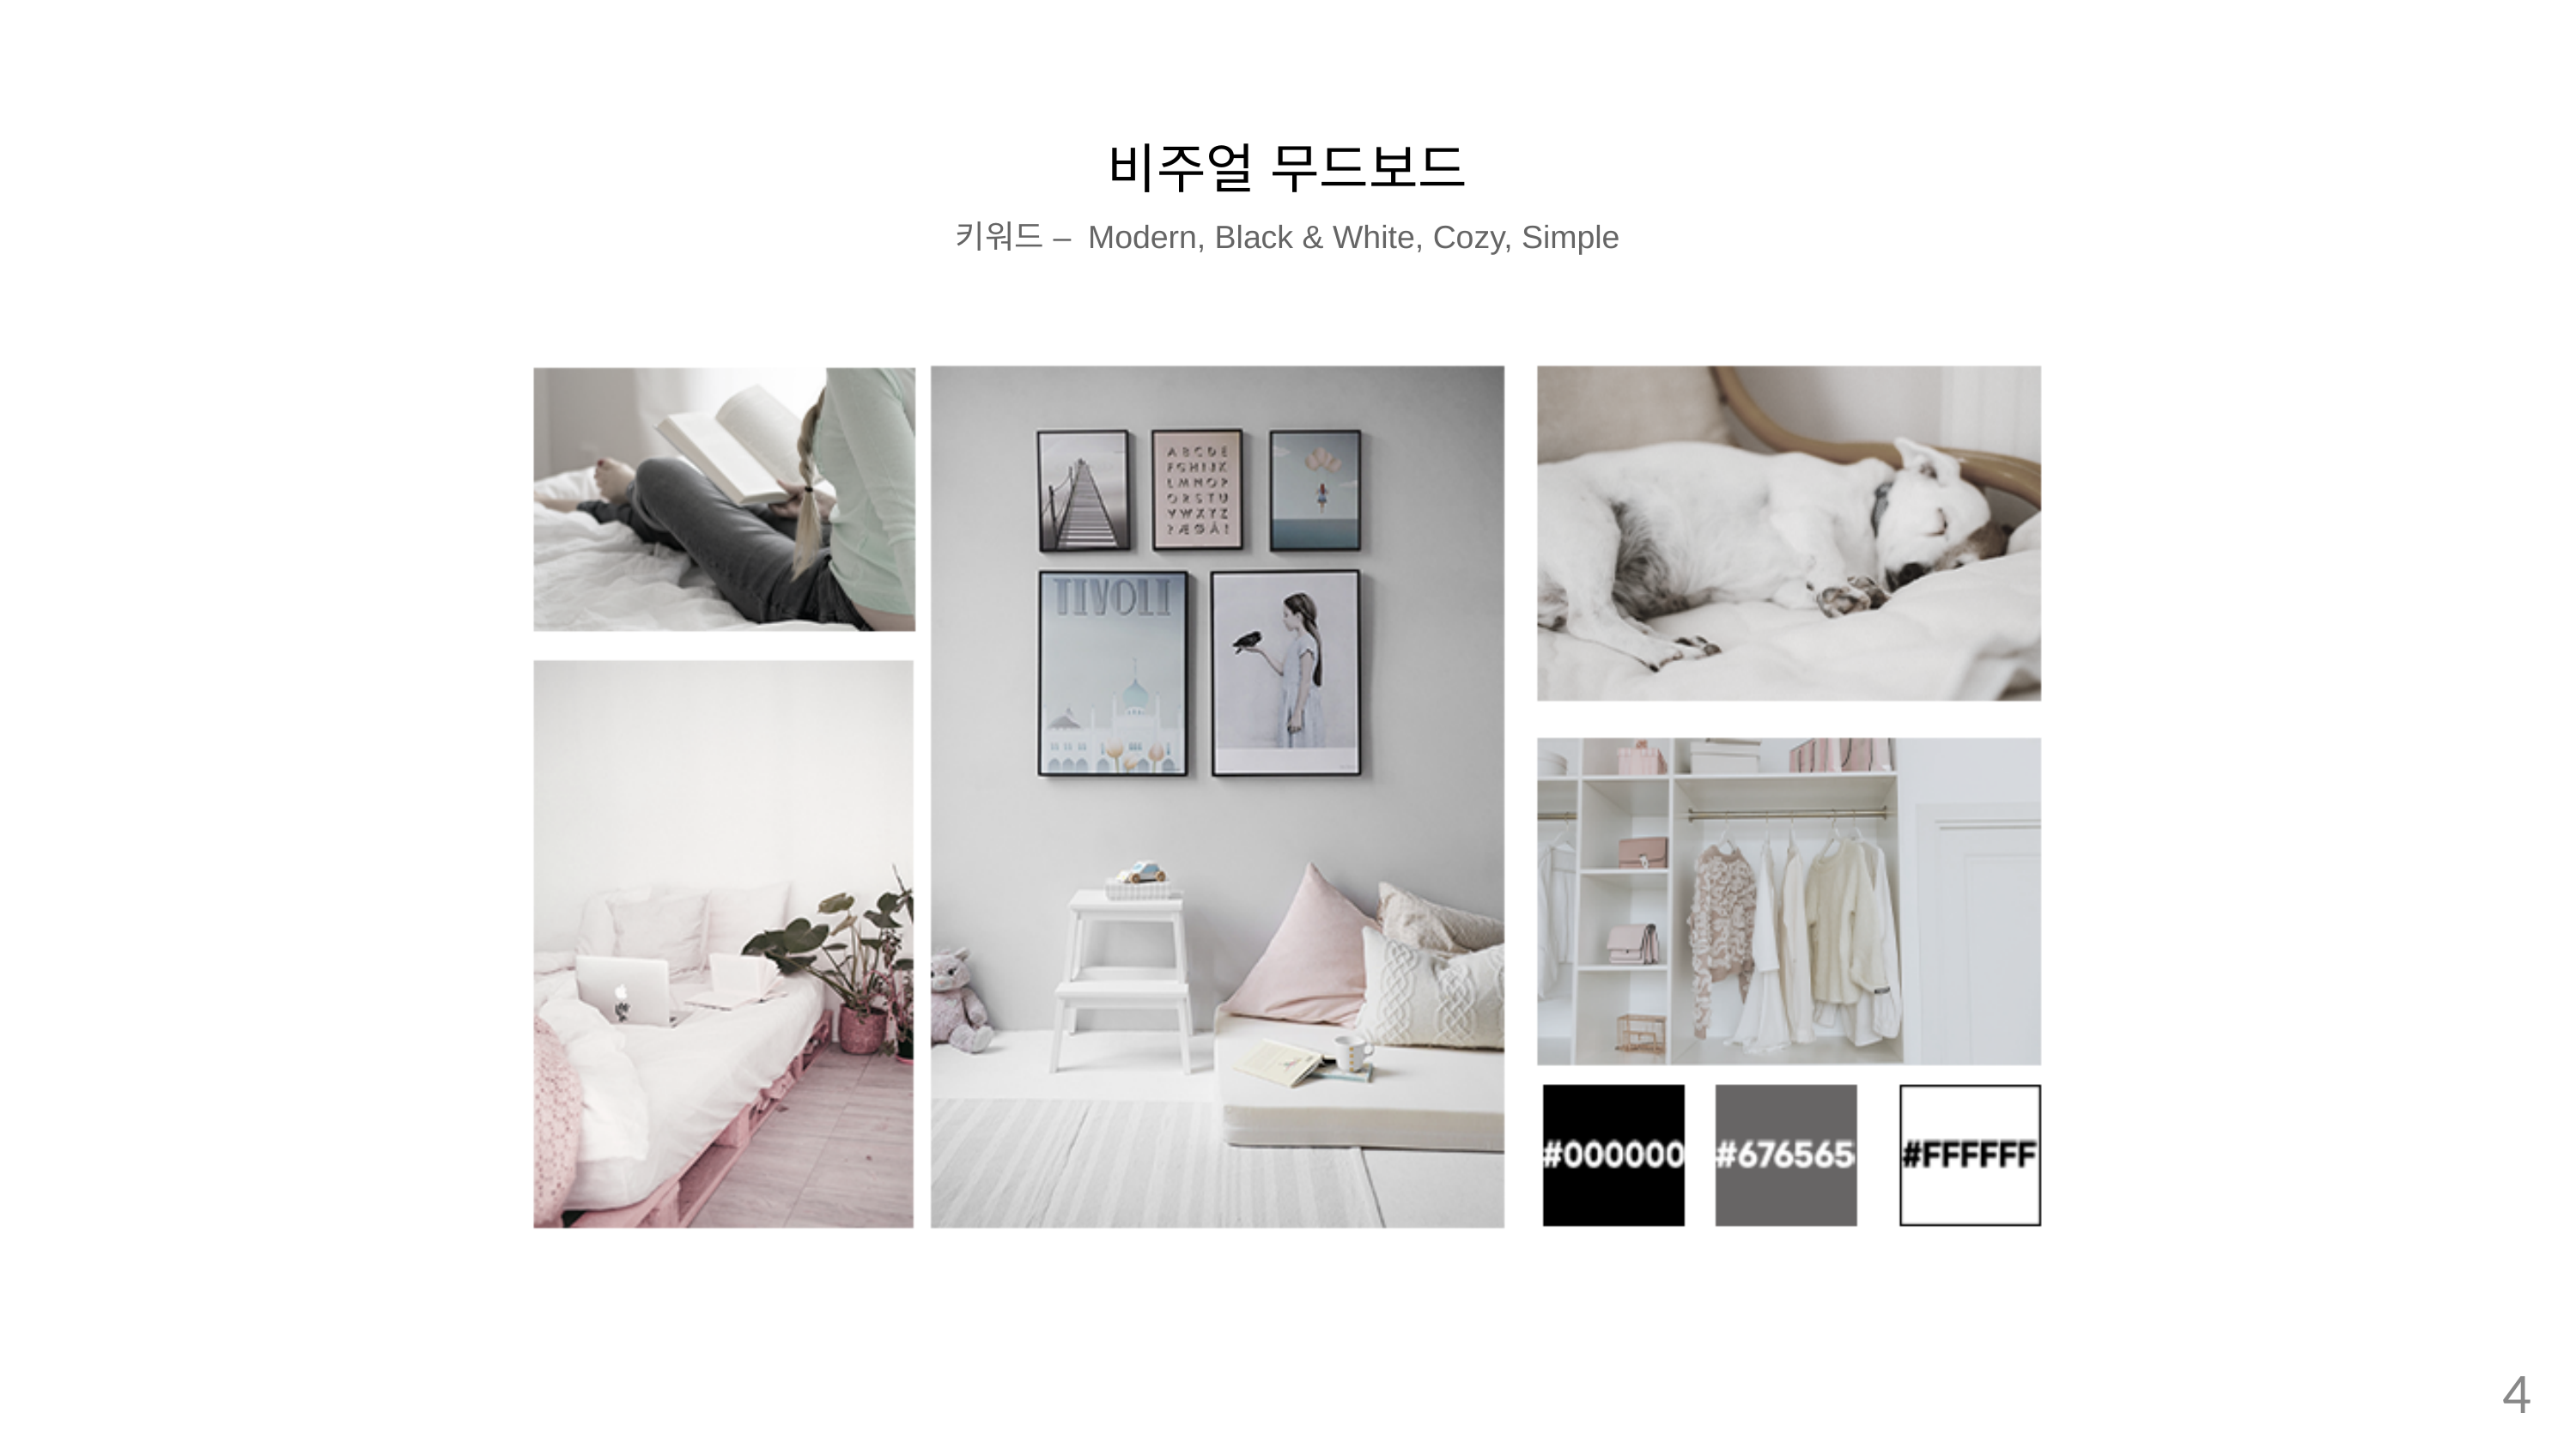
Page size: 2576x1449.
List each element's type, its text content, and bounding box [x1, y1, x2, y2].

text_box 키워드 – Modern, Black & White, Cozy, Simple [641, 209, 1934, 260]
slide_number 4 [2464, 1355, 2538, 1427]
text_box 비주얼 무드보드 [641, 128, 1934, 206]
picture [396, 261, 2179, 1339]
